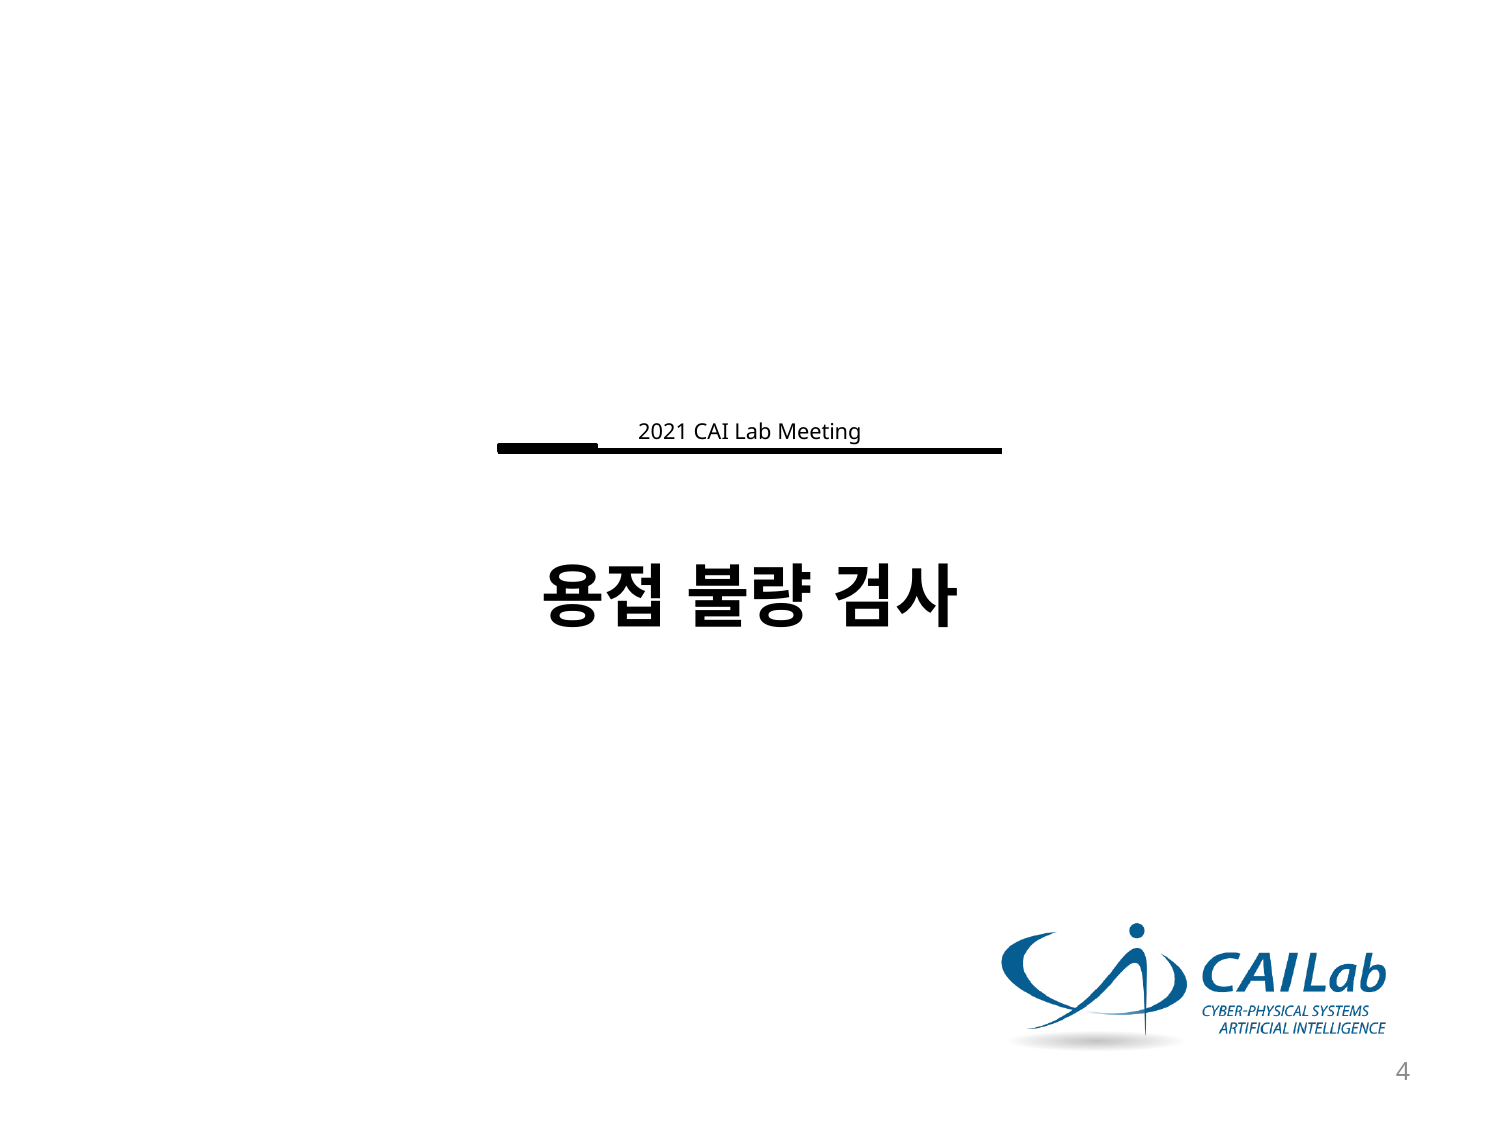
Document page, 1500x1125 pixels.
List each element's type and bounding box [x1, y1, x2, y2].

picture [941, 863, 1457, 1114]
text_box [194, 409, 1306, 639]
